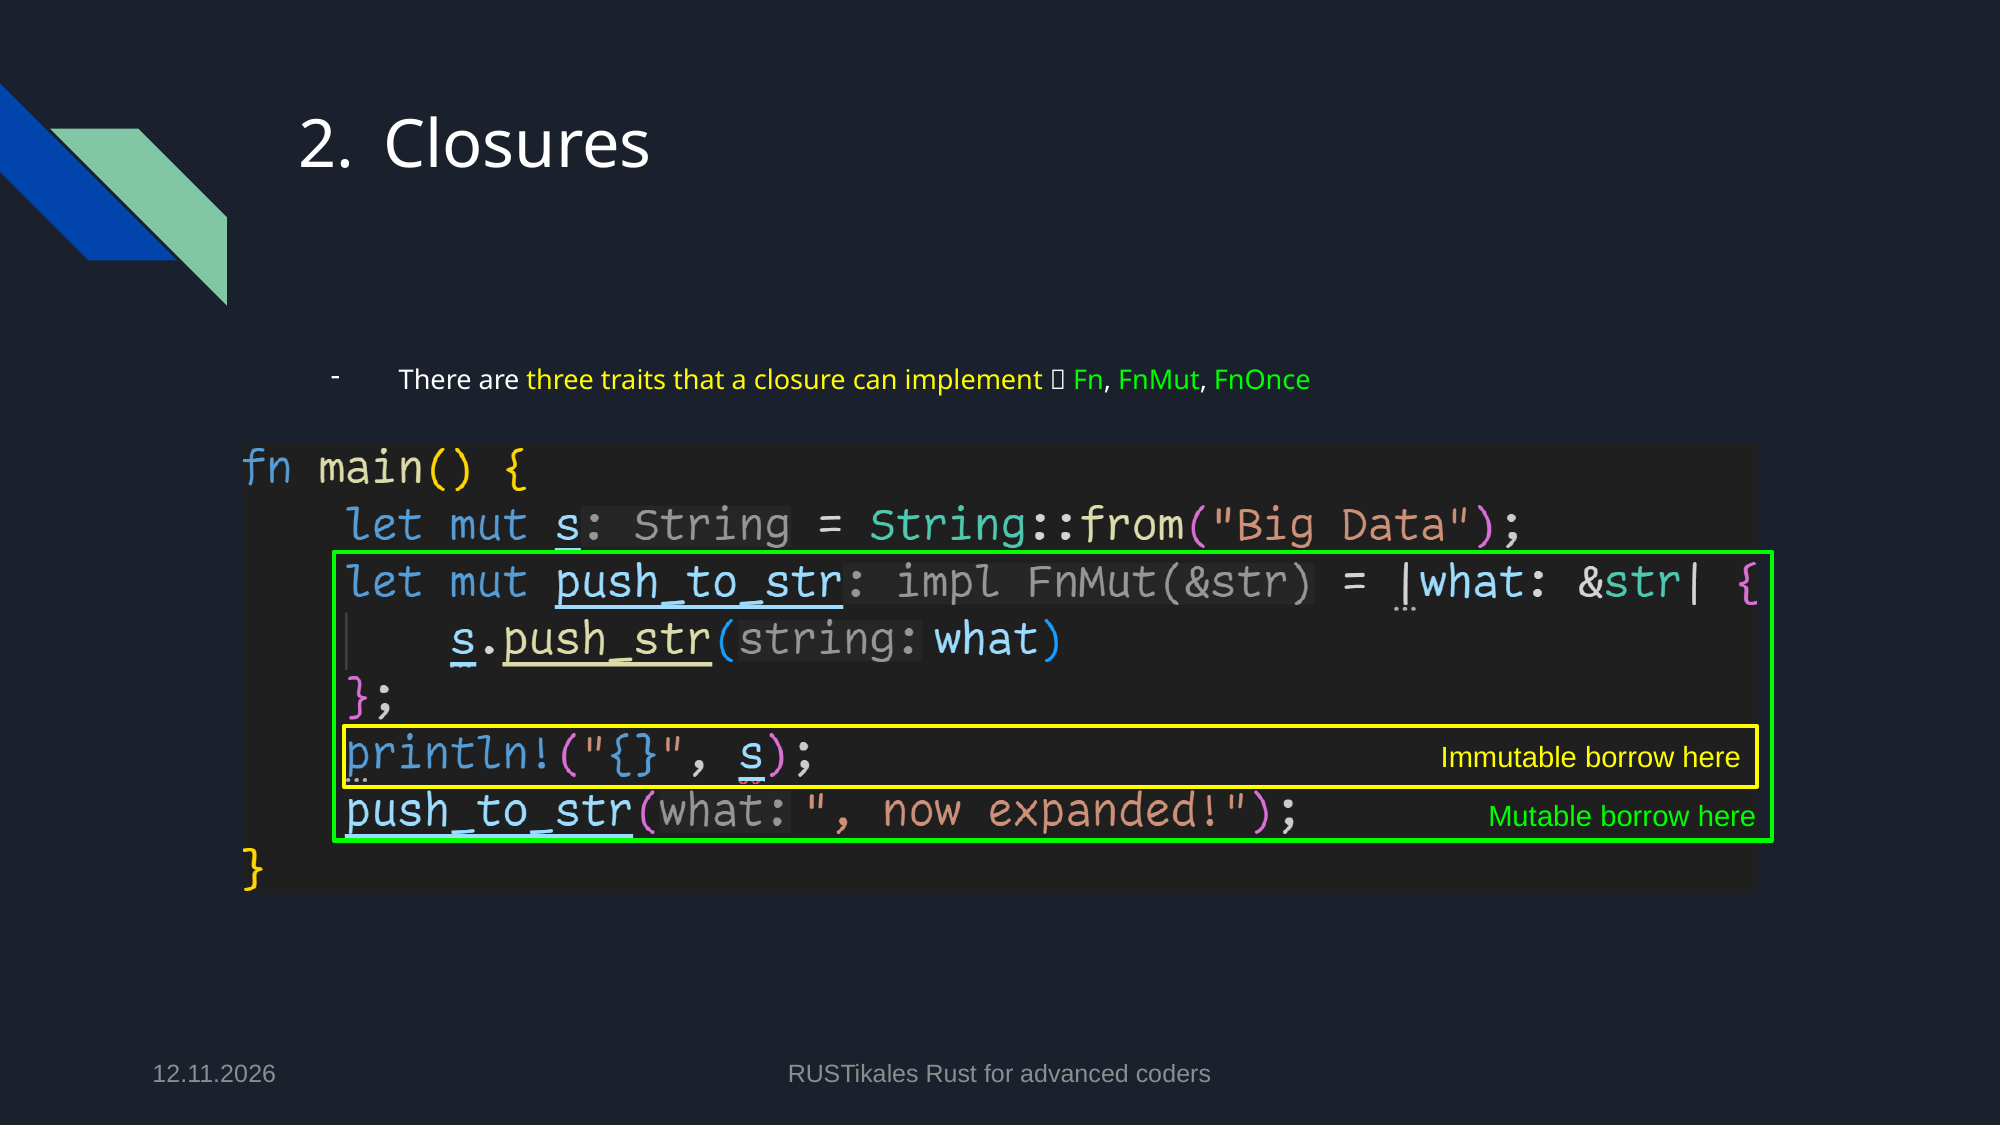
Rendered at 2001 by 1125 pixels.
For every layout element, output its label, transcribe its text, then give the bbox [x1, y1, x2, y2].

list There are three traits that a closure can implement  Fn, FnMut, FnOnce [283, 342, 1824, 980]
text_box [1762, 550, 1774, 843]
footer RUSTikales Rust for advanced coders [662, 1042, 1338, 1103]
text_box Mutable borrow here [1762, 789, 1772, 840]
picture [242, 443, 1758, 893]
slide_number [137, 1042, 588, 1103]
title Closures [283, 86, 1824, 287]
